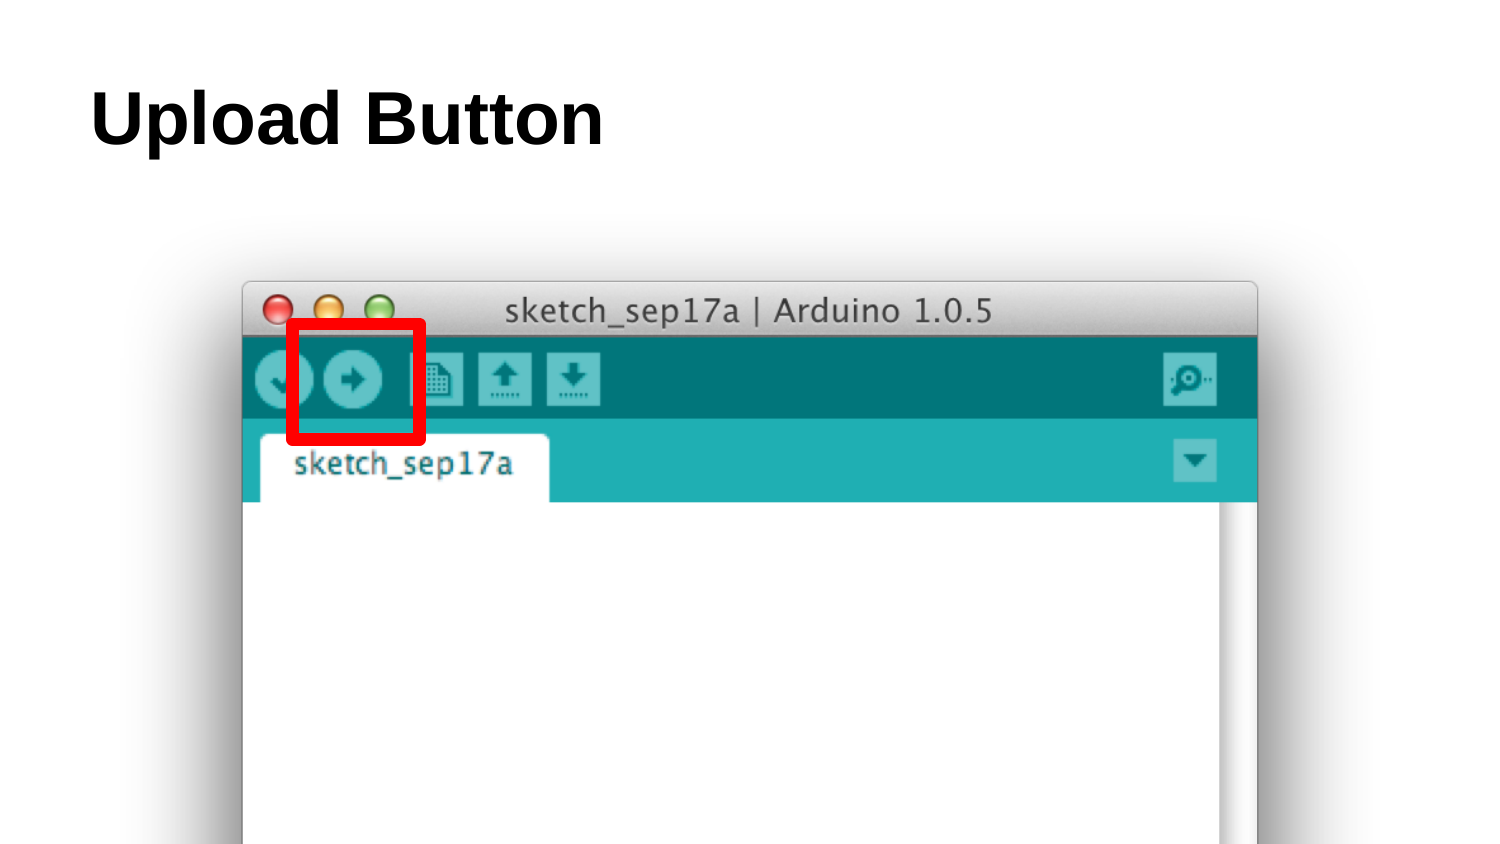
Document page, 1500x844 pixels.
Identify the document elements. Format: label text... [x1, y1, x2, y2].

title Upload Button [75, 33, 1425, 175]
picture [98, 193, 1402, 844]
